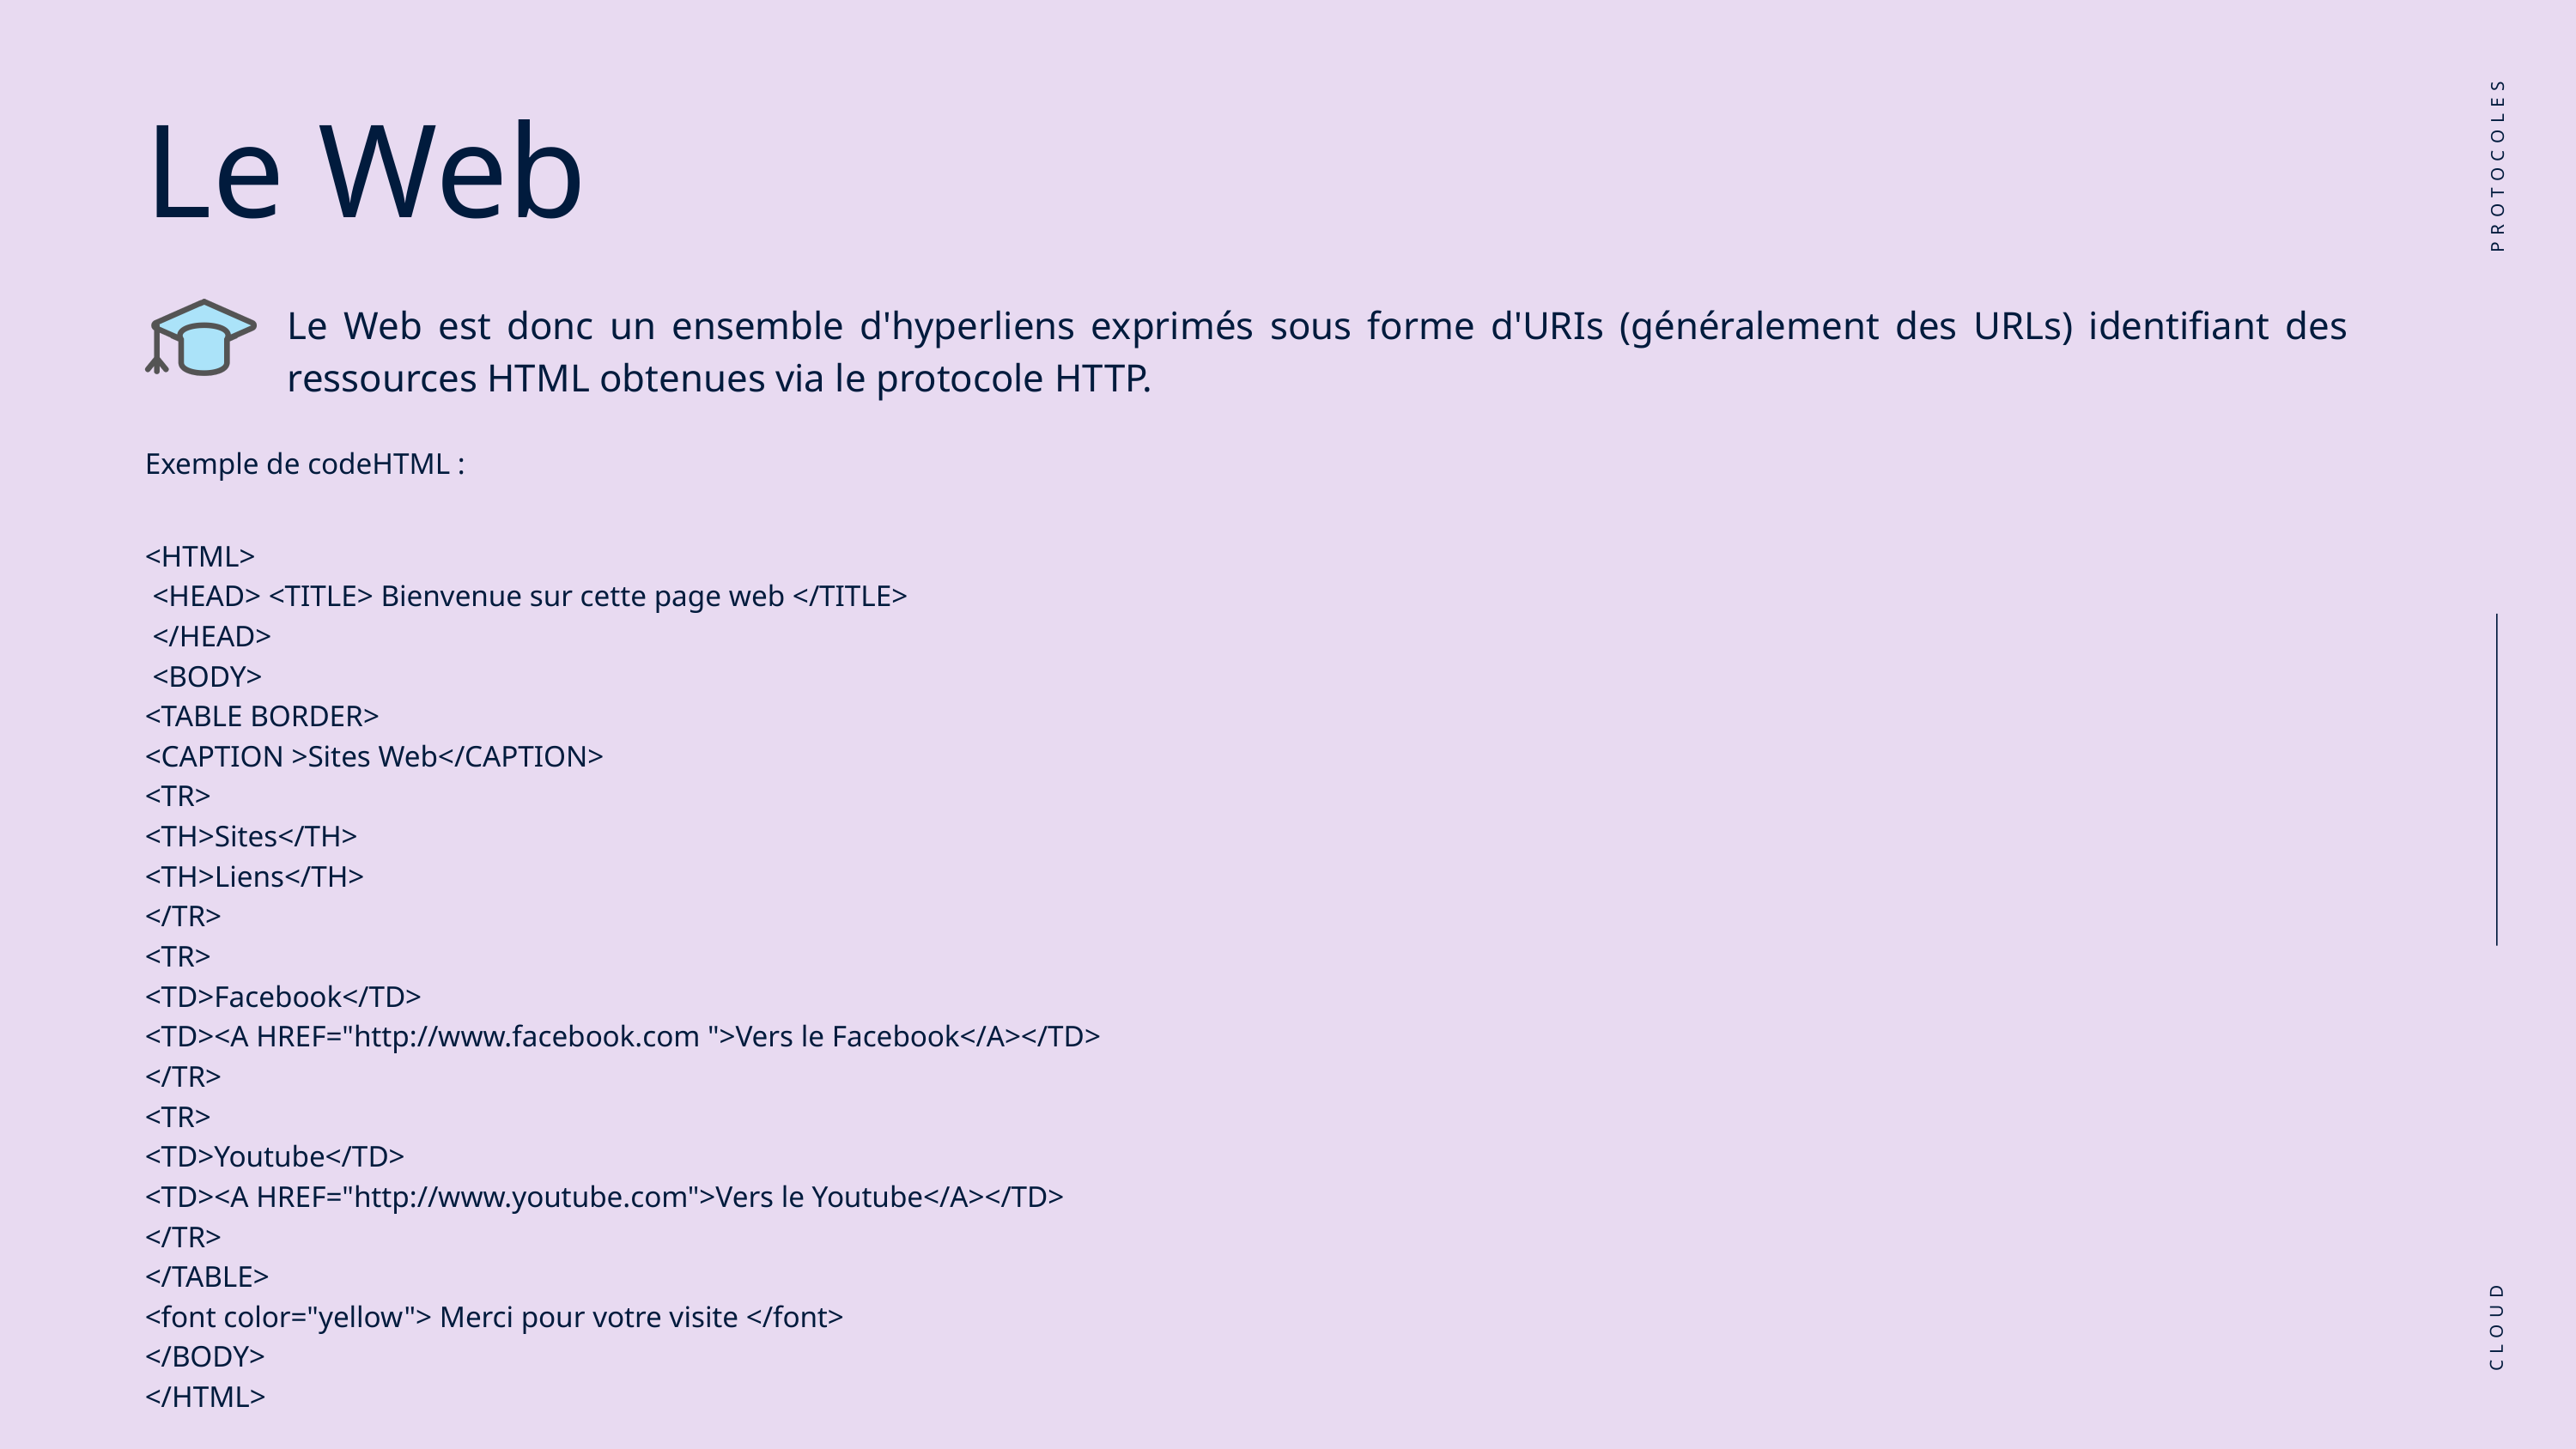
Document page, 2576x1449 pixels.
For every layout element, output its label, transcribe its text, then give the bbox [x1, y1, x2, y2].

text_box Le Web [144, 63, 1319, 243]
text_box CLOUD [2486, 925, 2506, 1372]
text_box PROTOCOLES [2487, 82, 2508, 614]
text_box Le Web est donc un ensemble d'hyperliens exprimés sous forme d'URIs (généralement des URLs) identifiant des ressources HTML obtenues via le protocole HTTP. [287, 294, 2350, 399]
text_box Exemple de codeHTML : <HTML> <HEAD> <TITLE> Bienvenue sur cette page web </TITLE> </HEAD> <BODY> <TABLE BORDER> <CAPTION >Sites Web</CAPTION> <TR> <TH>Sites</TH> <TH>Liens</TH> </TR> <TR> <TD>Facebook</TD> <TD><A HREF="http://www.facebook.com ">Vers le Facebook</A></TD> </TR> <TR> <TD>Youtube</TD> <TD><A HREF="http://www.youtube.com">Vers le Youtube</A></TD> </TR> </TABLE> <font color="yellow"> Merci pour votre visite </font> </BODY> </HTML> [144, 440, 2432, 1414]
picture [144, 299, 257, 376]
